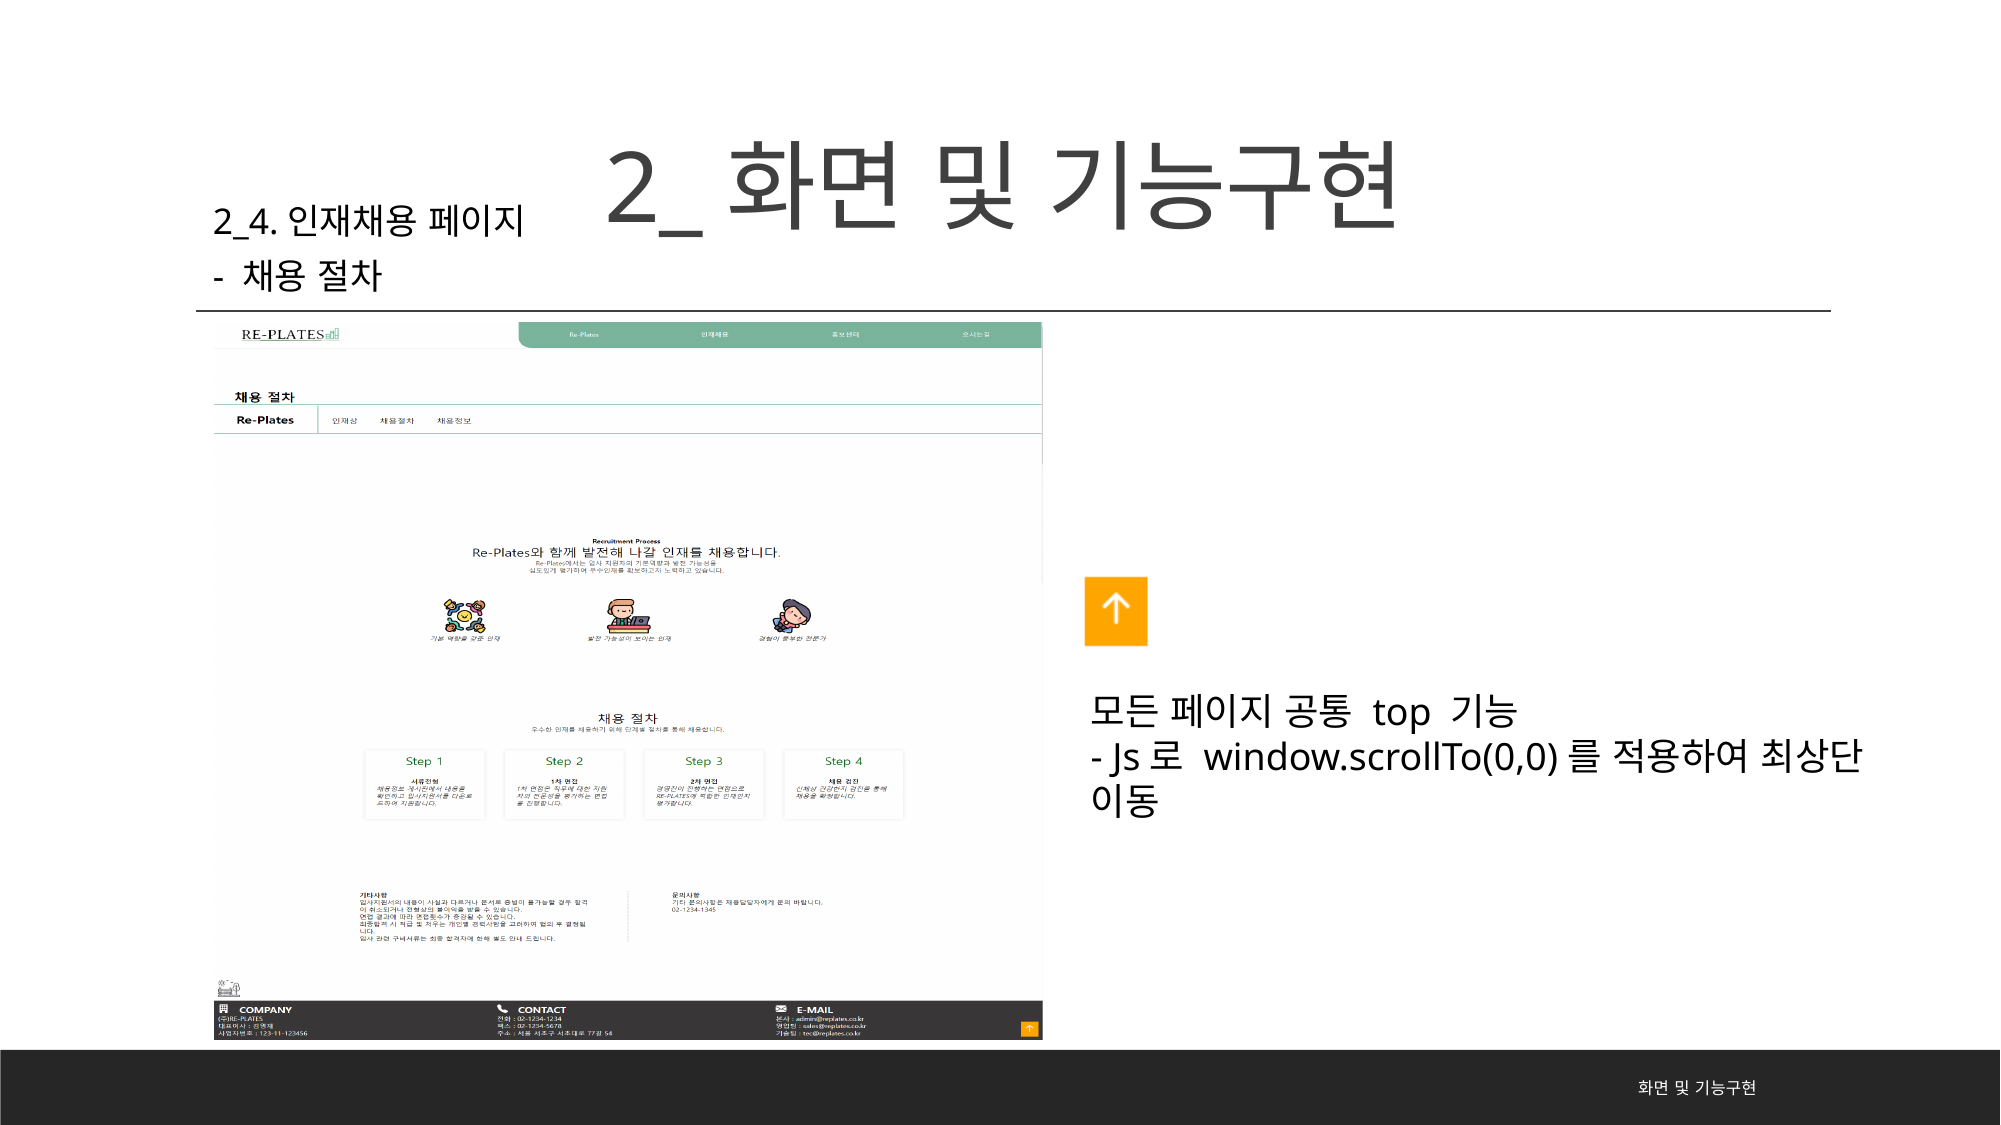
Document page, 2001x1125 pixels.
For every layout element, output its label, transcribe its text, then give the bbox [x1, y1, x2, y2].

list 2_4.인재채용 페이지 - 채용 절차 [179, 251, 1830, 809]
picture [214, 321, 1044, 1040]
text_box 모든 페이지 공통 top 기능 - Js로 window.scrollTo(0,0)를 적용하여 최상단 이동 [1075, 680, 1954, 876]
slide_number 화면 및 기능구현 [1348, 1057, 1773, 1118]
picture [1048, 548, 1163, 663]
title 2_화면 및 기능구현 [179, 13, 1830, 251]
